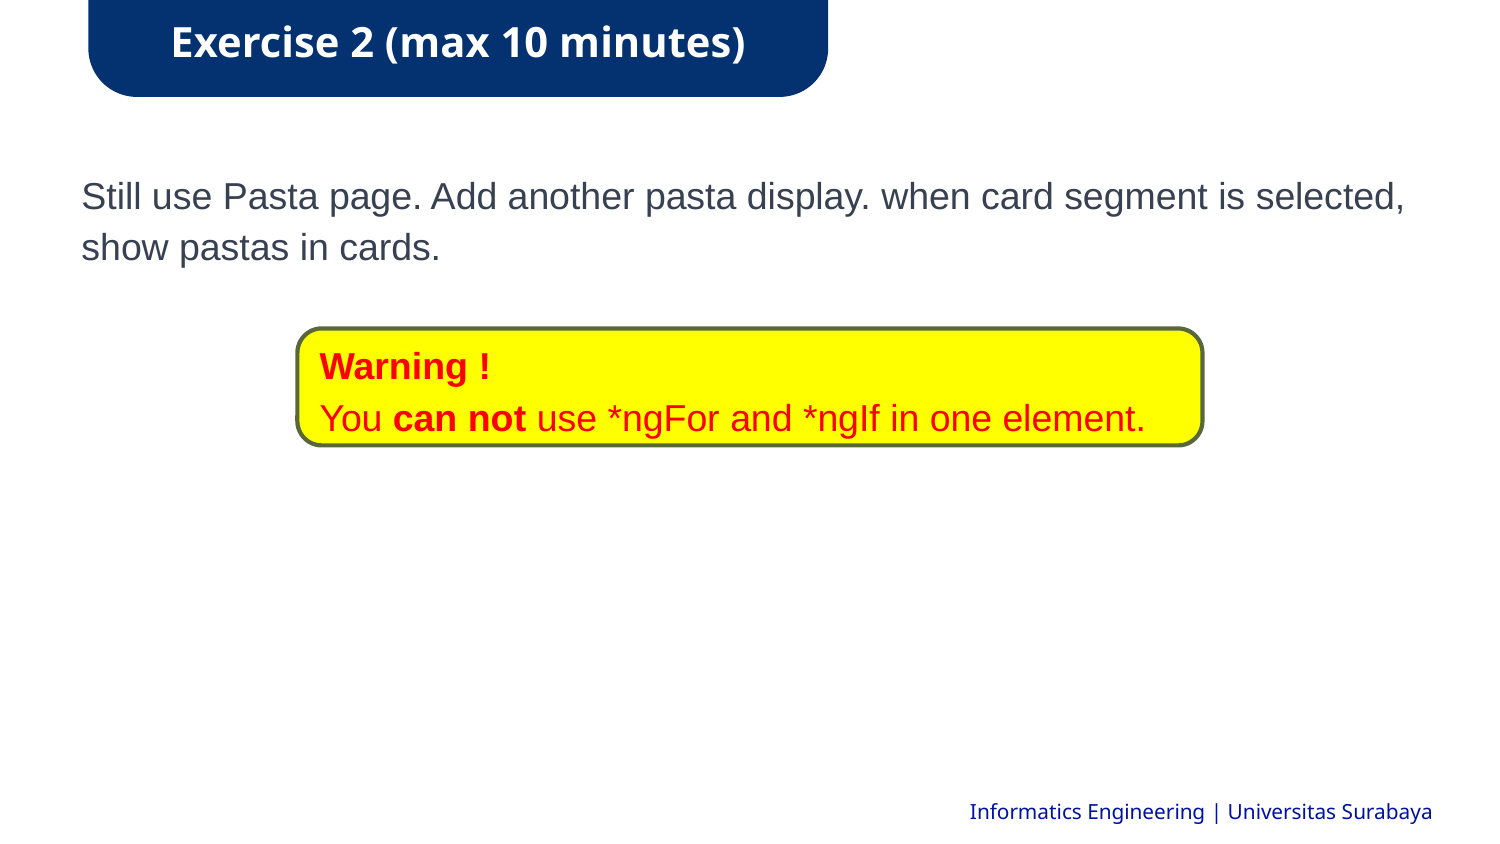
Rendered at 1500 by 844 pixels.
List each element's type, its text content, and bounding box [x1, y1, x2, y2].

text_box Warning ! You can not use *ngFor and *ngIf in one element. [297, 328, 1203, 446]
text_box Informatics Engineering | Universitas Surabaya [953, 791, 1448, 828]
text_box Exercise 2 (max 10 minutes) [88, 0, 829, 97]
text_box Still use Pasta page. Add another pasta display. when card segment is selected, show pastas in cards. [81, 162, 1419, 269]
